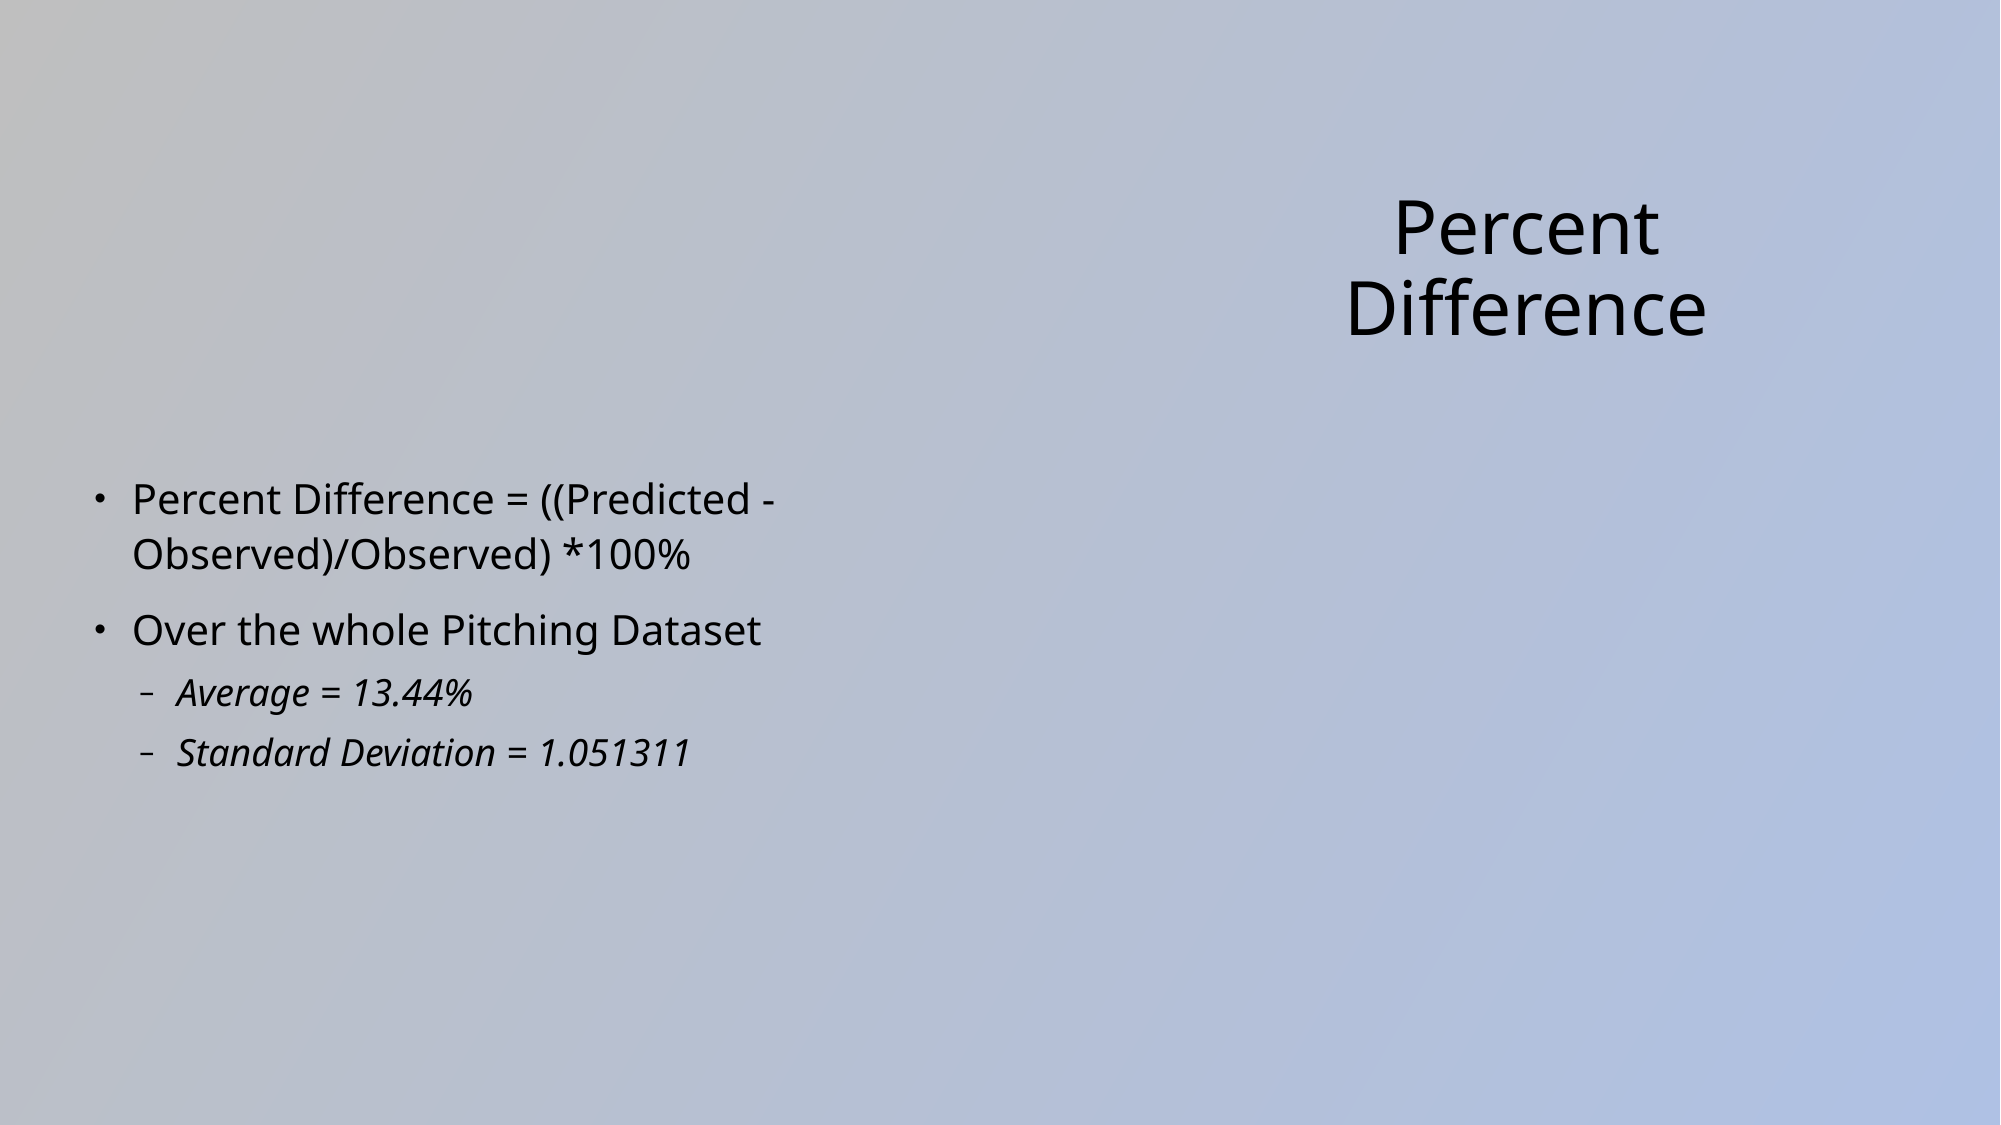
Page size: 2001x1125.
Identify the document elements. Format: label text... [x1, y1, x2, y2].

list Percent Difference = ((Predicted - Observed)/Observed) *100% Over the whole Pitching Dataset Average = 13.44% Standard Deviation = 1.051311 [79, 195, 1198, 1046]
title Percent Difference [1276, 68, 1777, 473]
